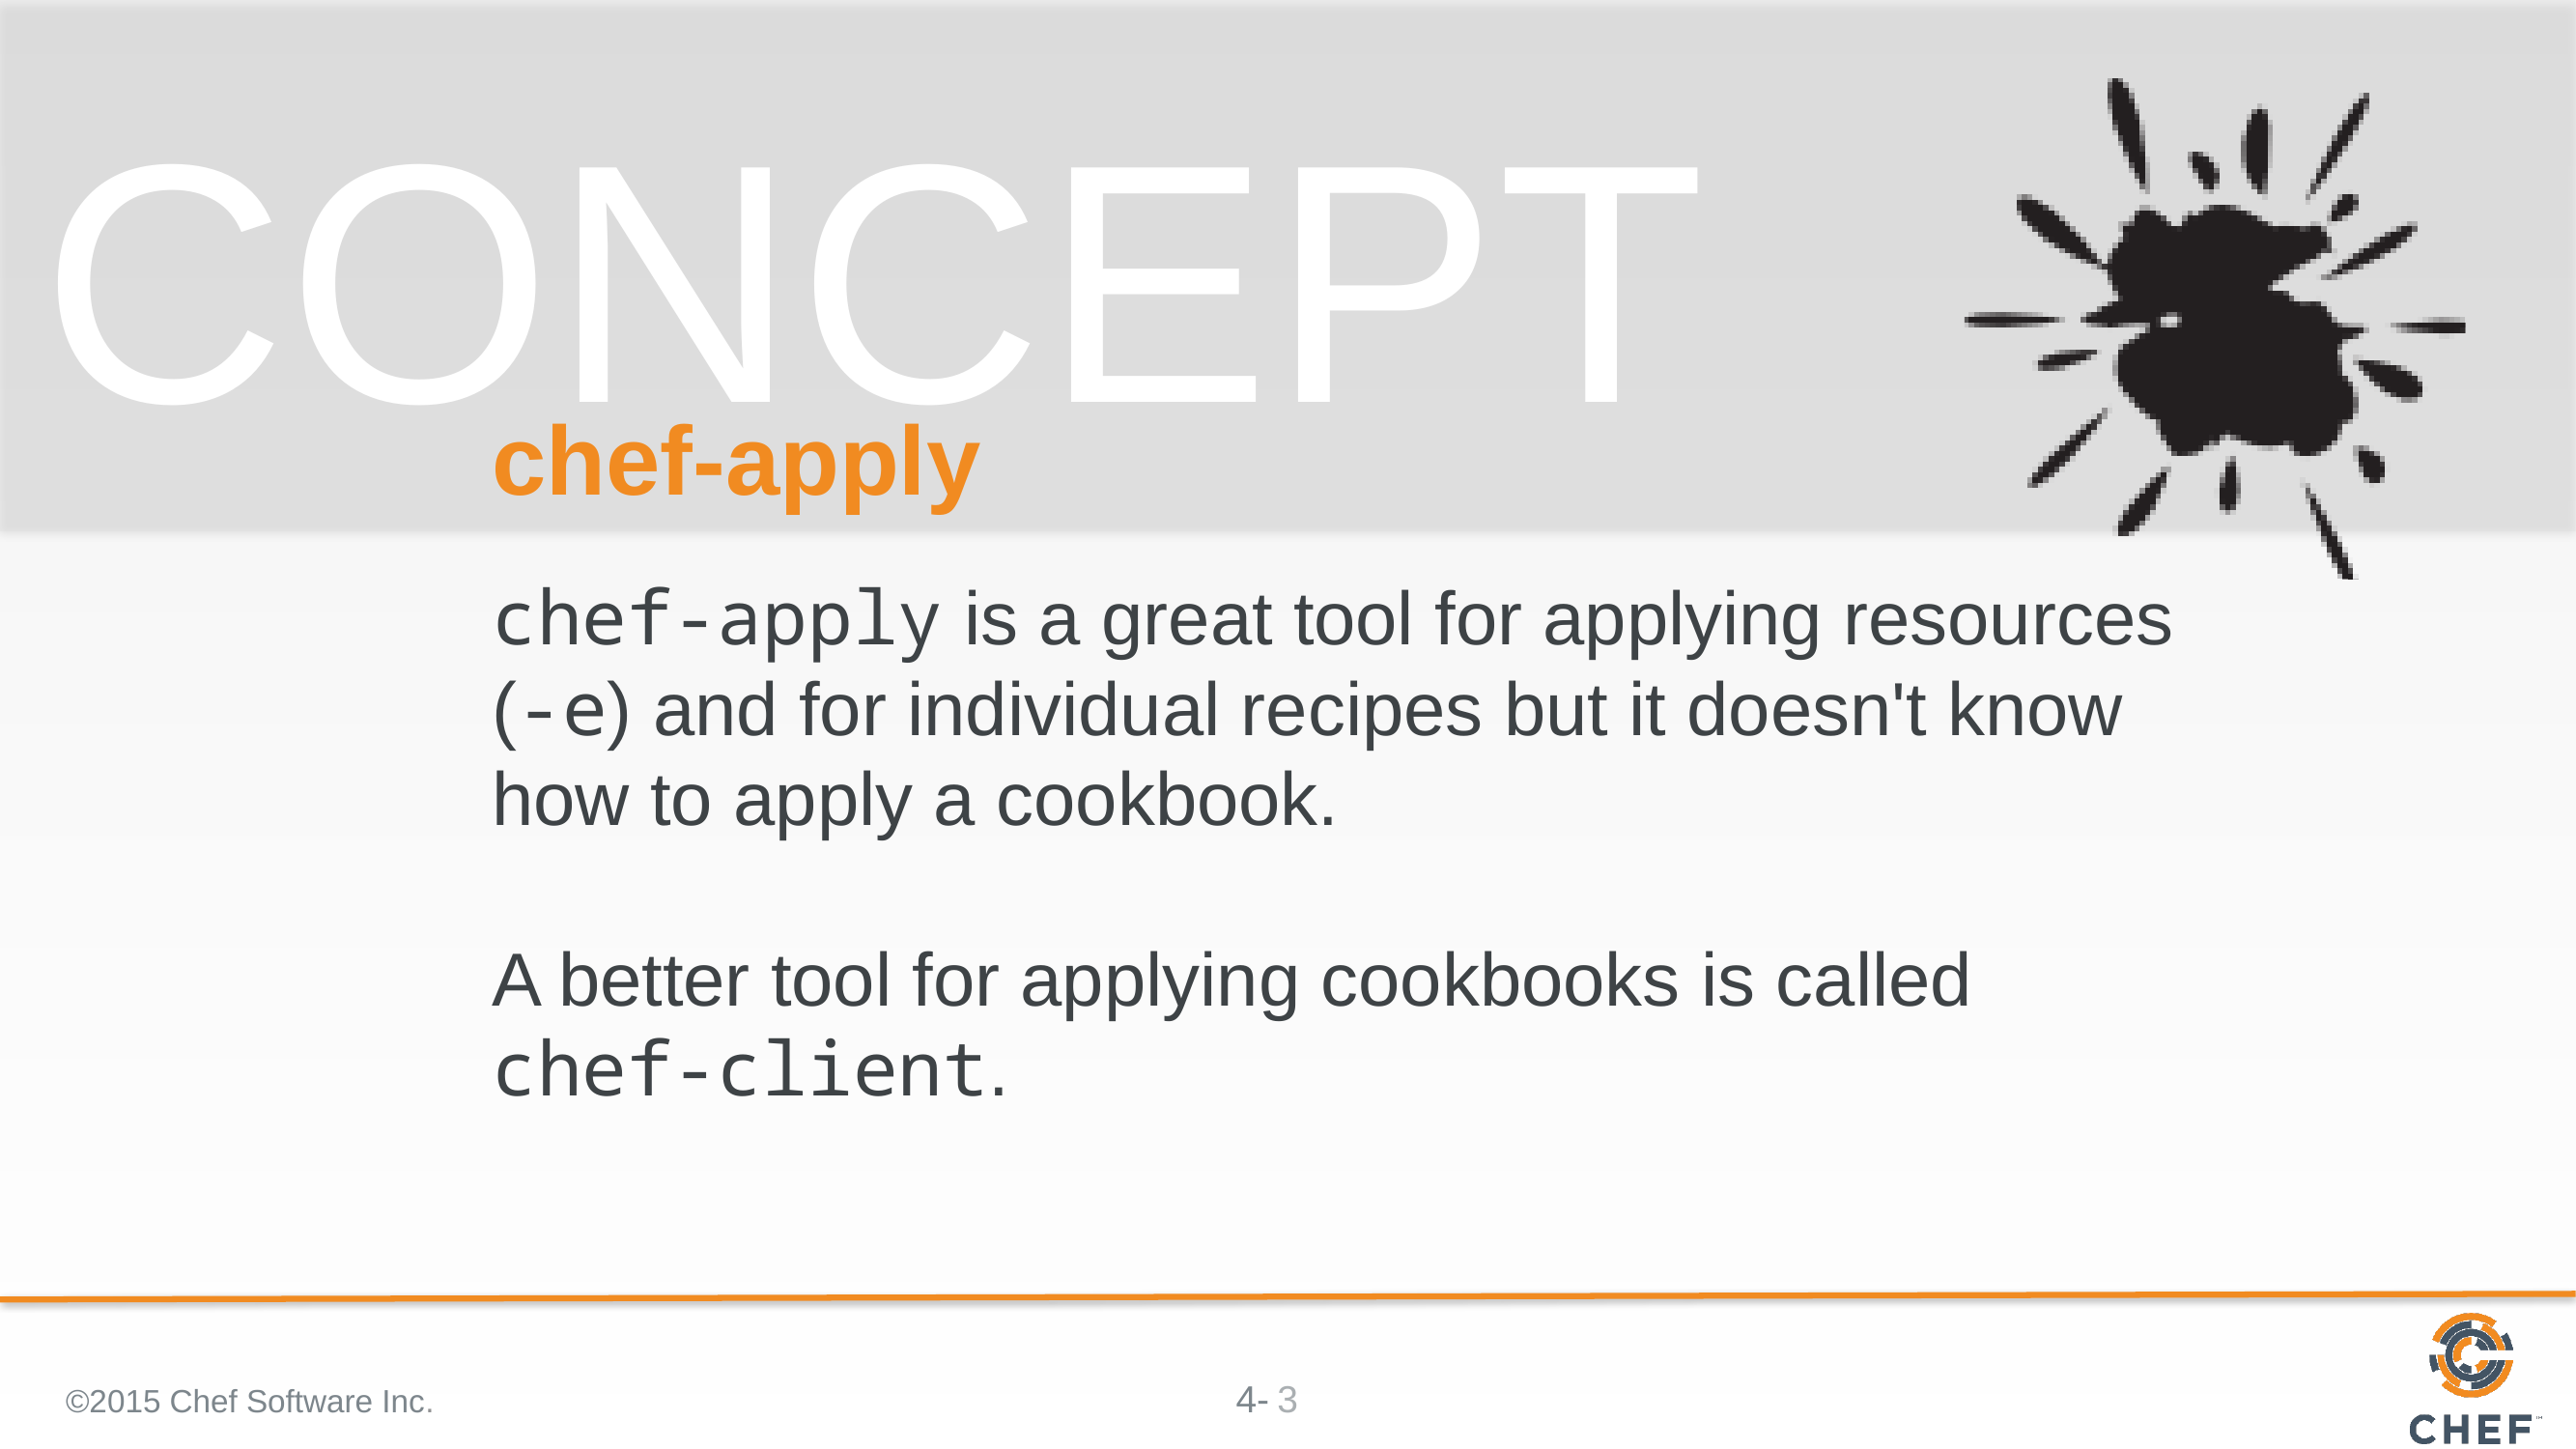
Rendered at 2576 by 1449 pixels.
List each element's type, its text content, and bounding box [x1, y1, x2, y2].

subtitle chef-apply is a great tool for applying resources (-e) and for individual recipes but it doesn't know how to apply a cookbook. A better tool for applying cookbooks is called chef-client. [477, 555, 2279, 1201]
footer ©2015 Chef Software Inc. [51, 1359, 952, 1440]
slide_number 3 [998, 1359, 1578, 1437]
picture [2399, 1297, 2550, 1449]
title chef-apply [477, 395, 2217, 531]
